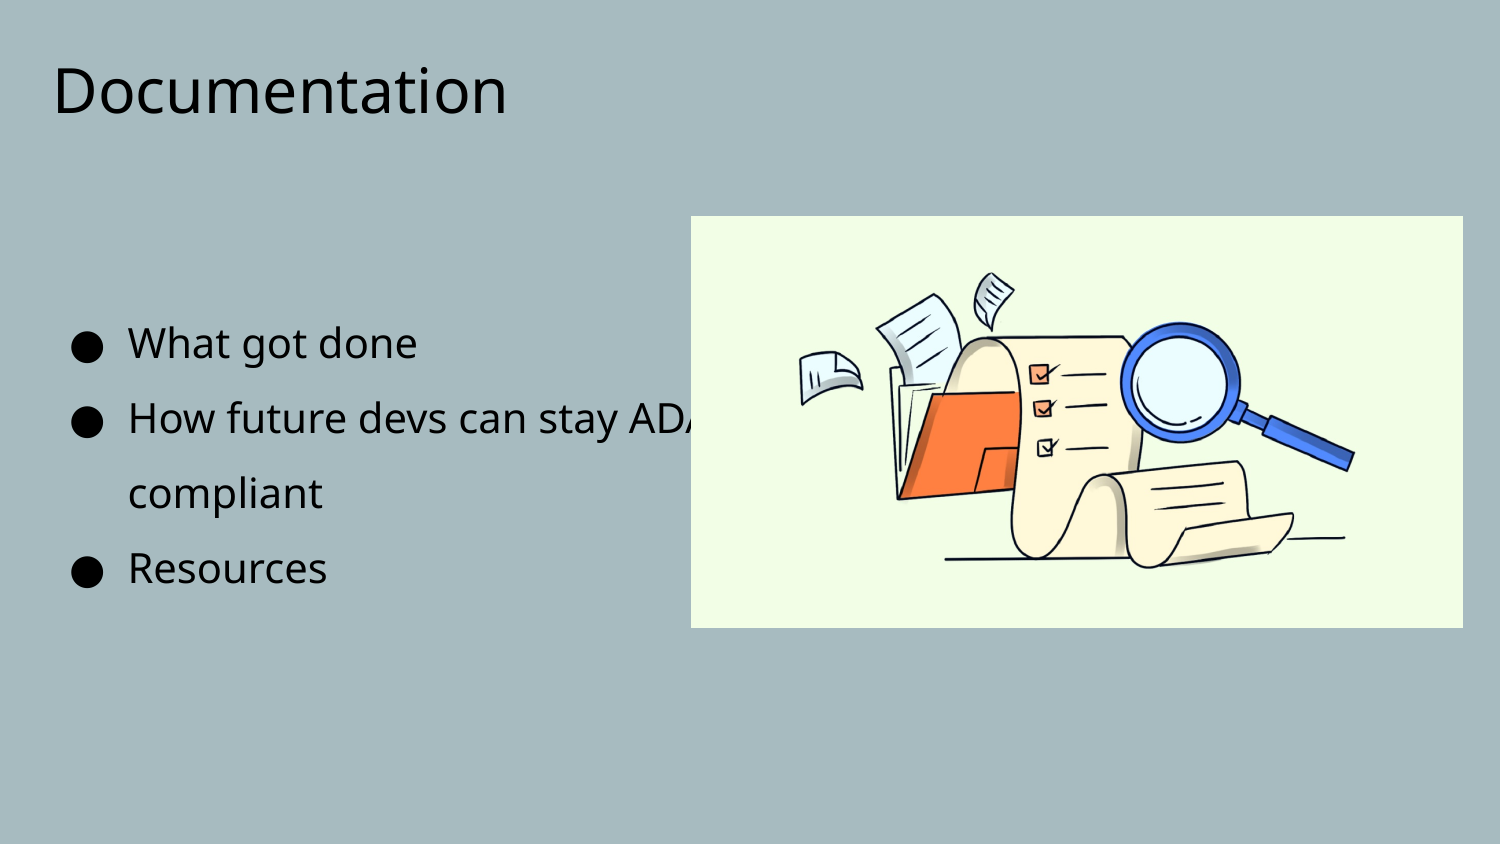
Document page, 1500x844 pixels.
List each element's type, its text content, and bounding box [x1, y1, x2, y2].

picture [690, 215, 1463, 628]
title Documentation [37, 36, 1308, 135]
title What got done How future devs can stay ADA compliant Resources [37, 277, 685, 519]
